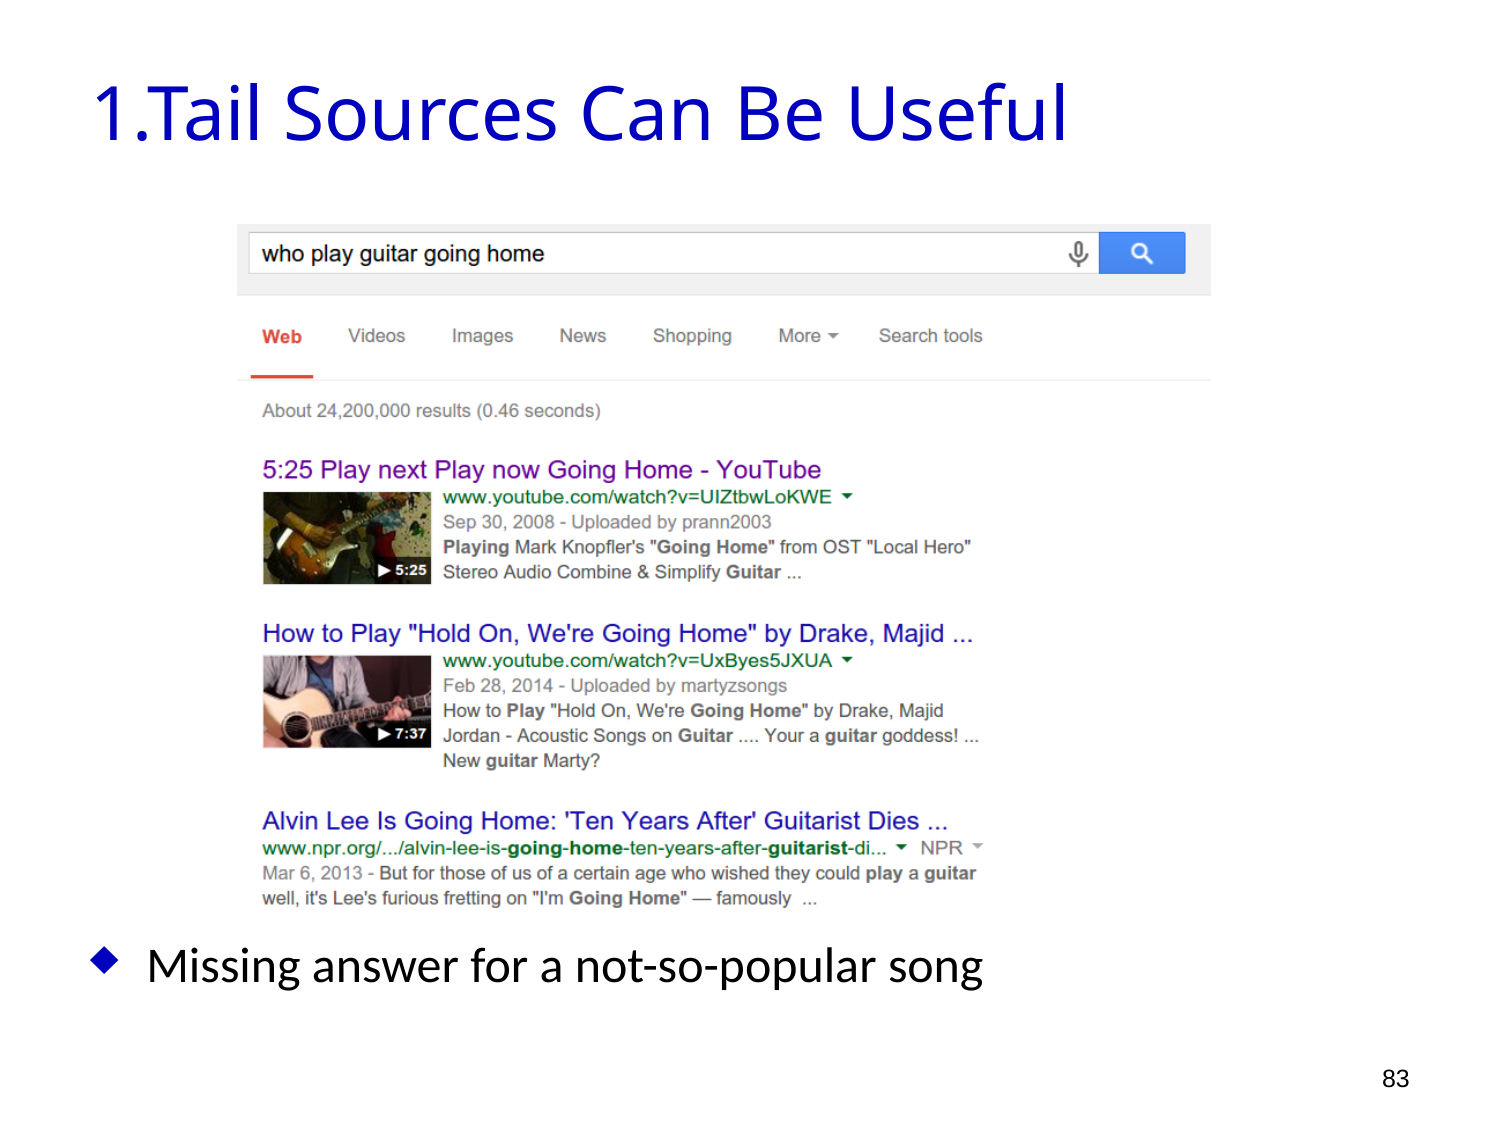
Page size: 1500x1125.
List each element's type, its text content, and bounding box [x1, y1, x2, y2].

list Missing answer for a not-so-popular song [74, 224, 1500, 963]
slide_number 83 [1074, 1025, 1425, 1100]
picture [237, 224, 1212, 926]
title 1.Tail Sources Can Be Useful [74, 45, 1426, 176]
